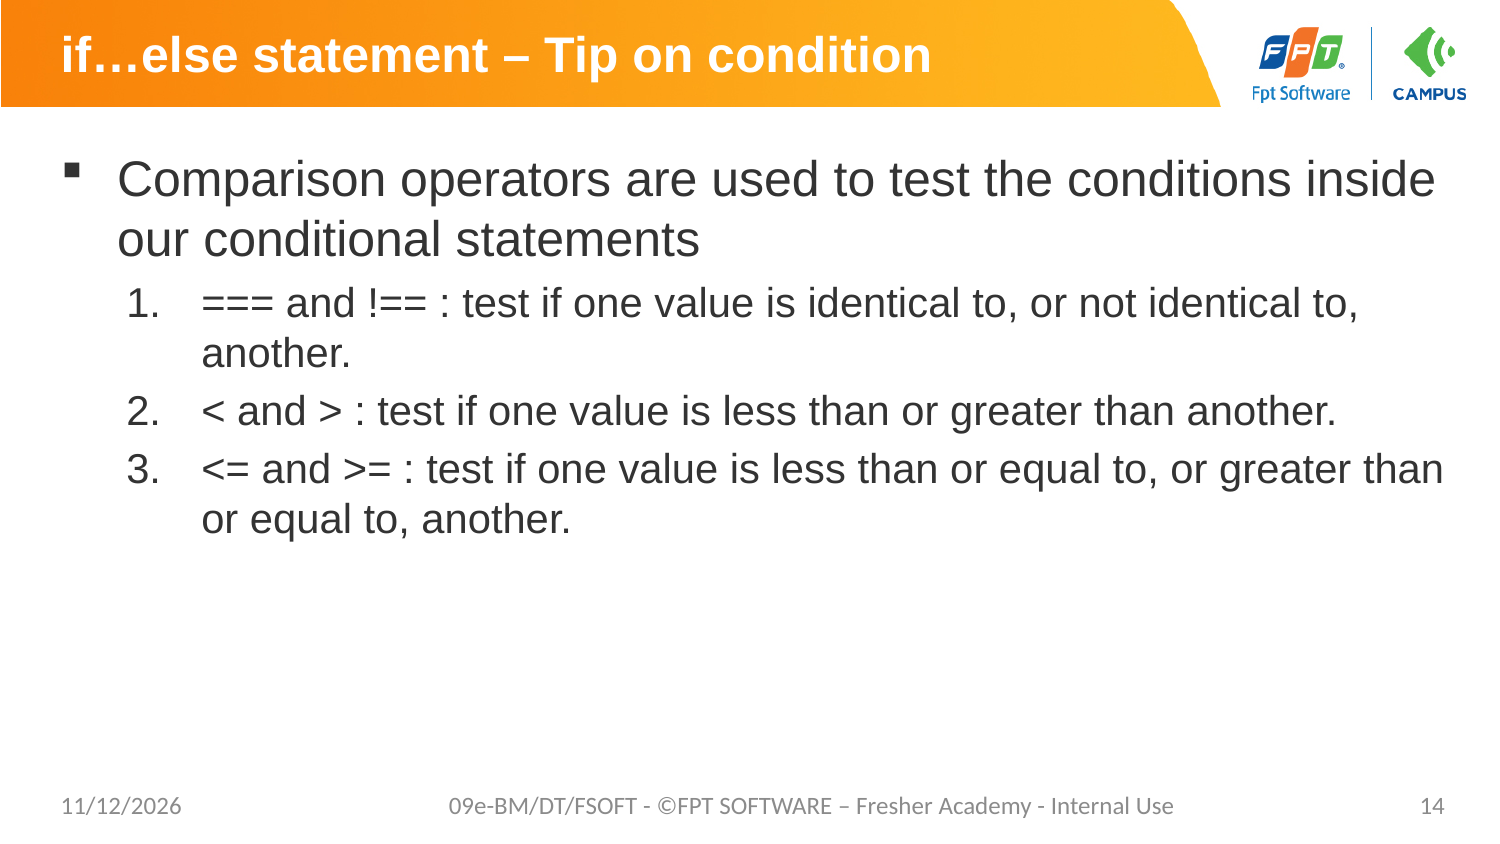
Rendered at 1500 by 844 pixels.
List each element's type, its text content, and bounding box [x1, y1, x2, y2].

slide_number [45, 782, 270, 827]
title if…else statement – Tip on condition [45, 0, 1176, 106]
slide_number 14 [1350, 782, 1461, 827]
list Comparison operators are used to test the conditions inside our conditional statements === and !== : test if one value is identical to, or not identical to, another. < and > : test if one value is less than or greater than another. <= and >= : test if one value is less than or equal to, or greater than or equal to, another. [45, 139, 1461, 754]
picture [1, 0, 1499, 844]
footer 09e-BM/DT/FSOFT - ©FPT SOFTWARE – Fresher Academy - Internal Use [289, 782, 1335, 827]
